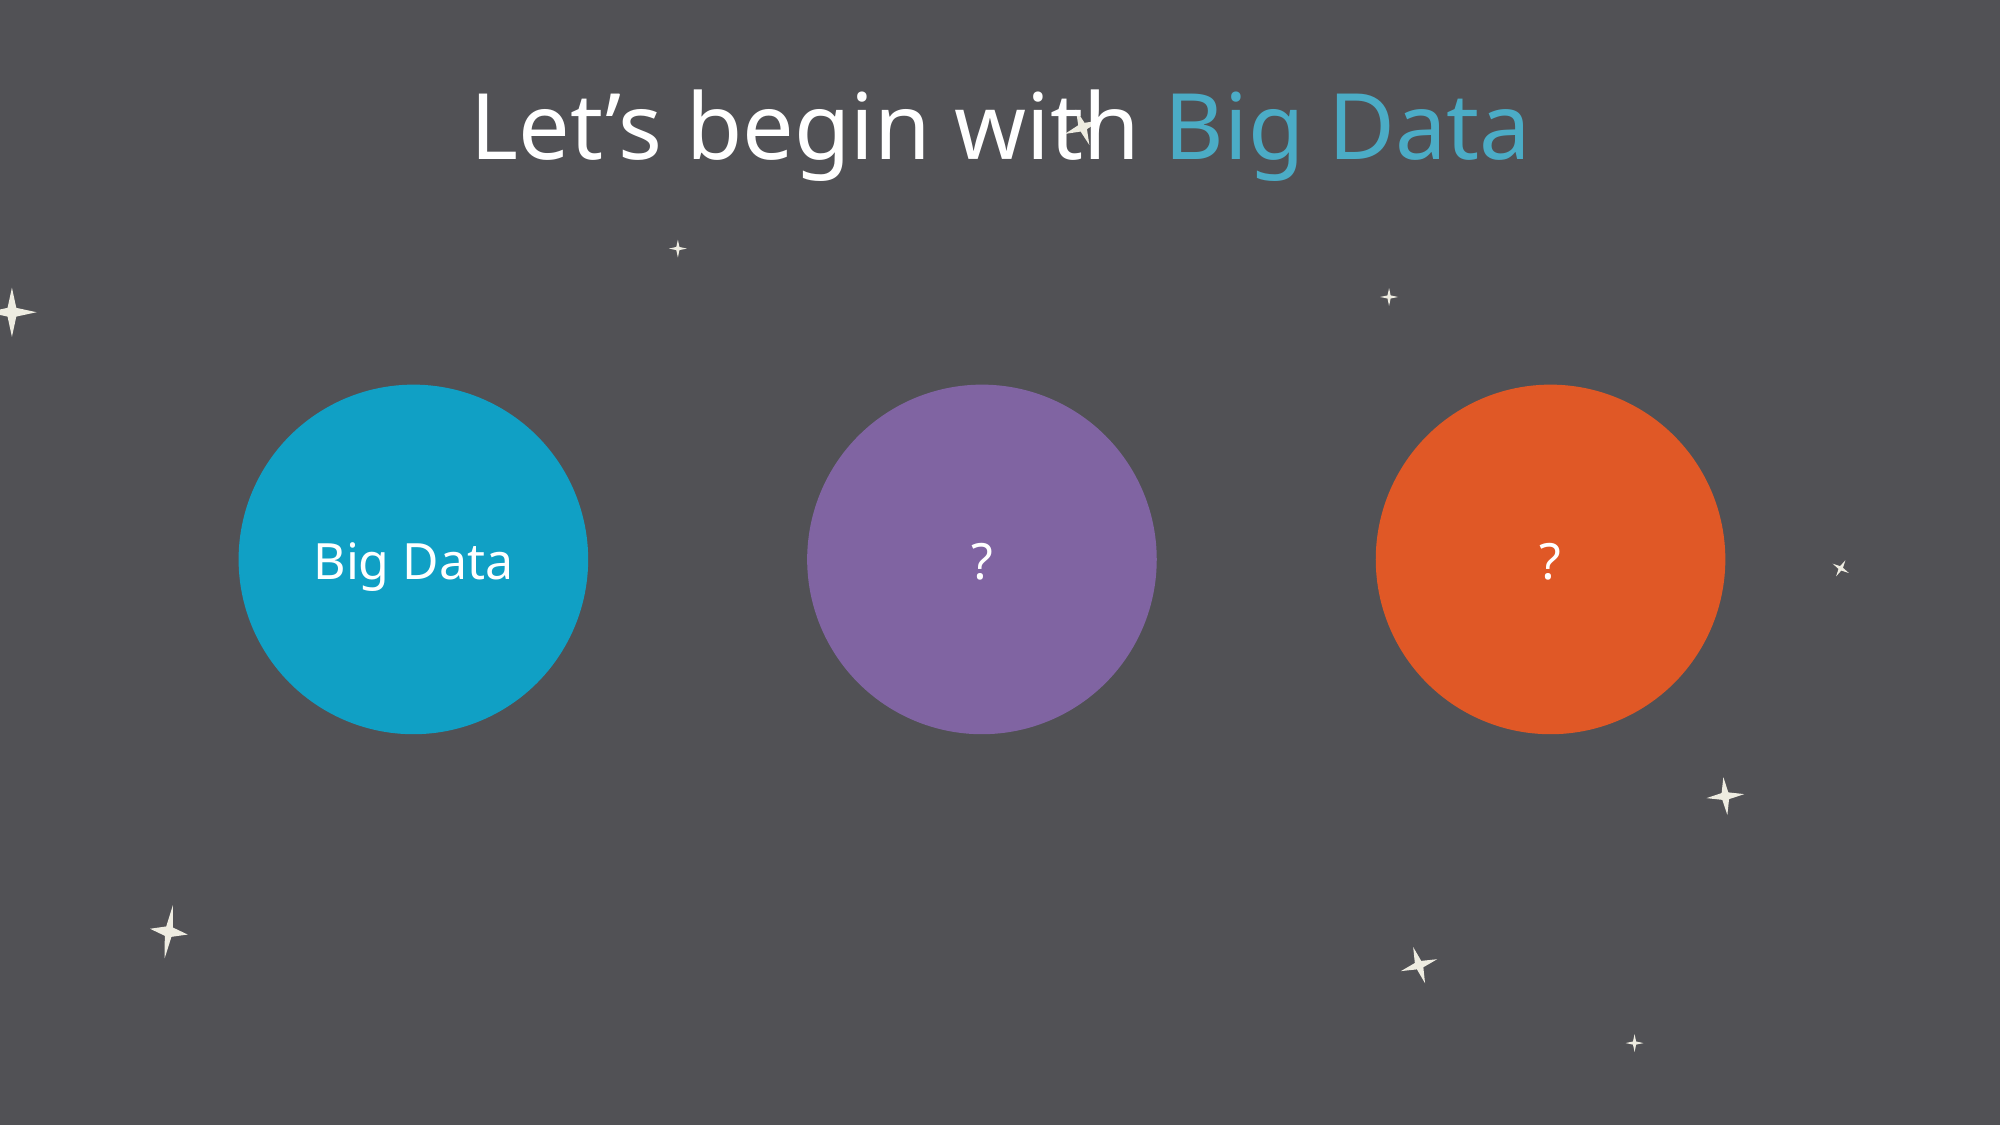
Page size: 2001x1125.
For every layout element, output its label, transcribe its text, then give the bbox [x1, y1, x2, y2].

text_box [0, 285, 39, 339]
text_box [667, 249, 689, 260]
text_box [1830, 558, 1851, 579]
text_box [1704, 775, 1747, 818]
text_box ? [805, 382, 1159, 737]
text_box [1378, 285, 1401, 309]
text_box Big Data [236, 382, 591, 737]
text_box [1623, 1032, 1646, 1055]
text_box [147, 903, 190, 961]
text_box [1398, 945, 1440, 986]
title Let’s begin with Big Data [2, 0, 2000, 249]
text_box ? [1373, 382, 1728, 737]
